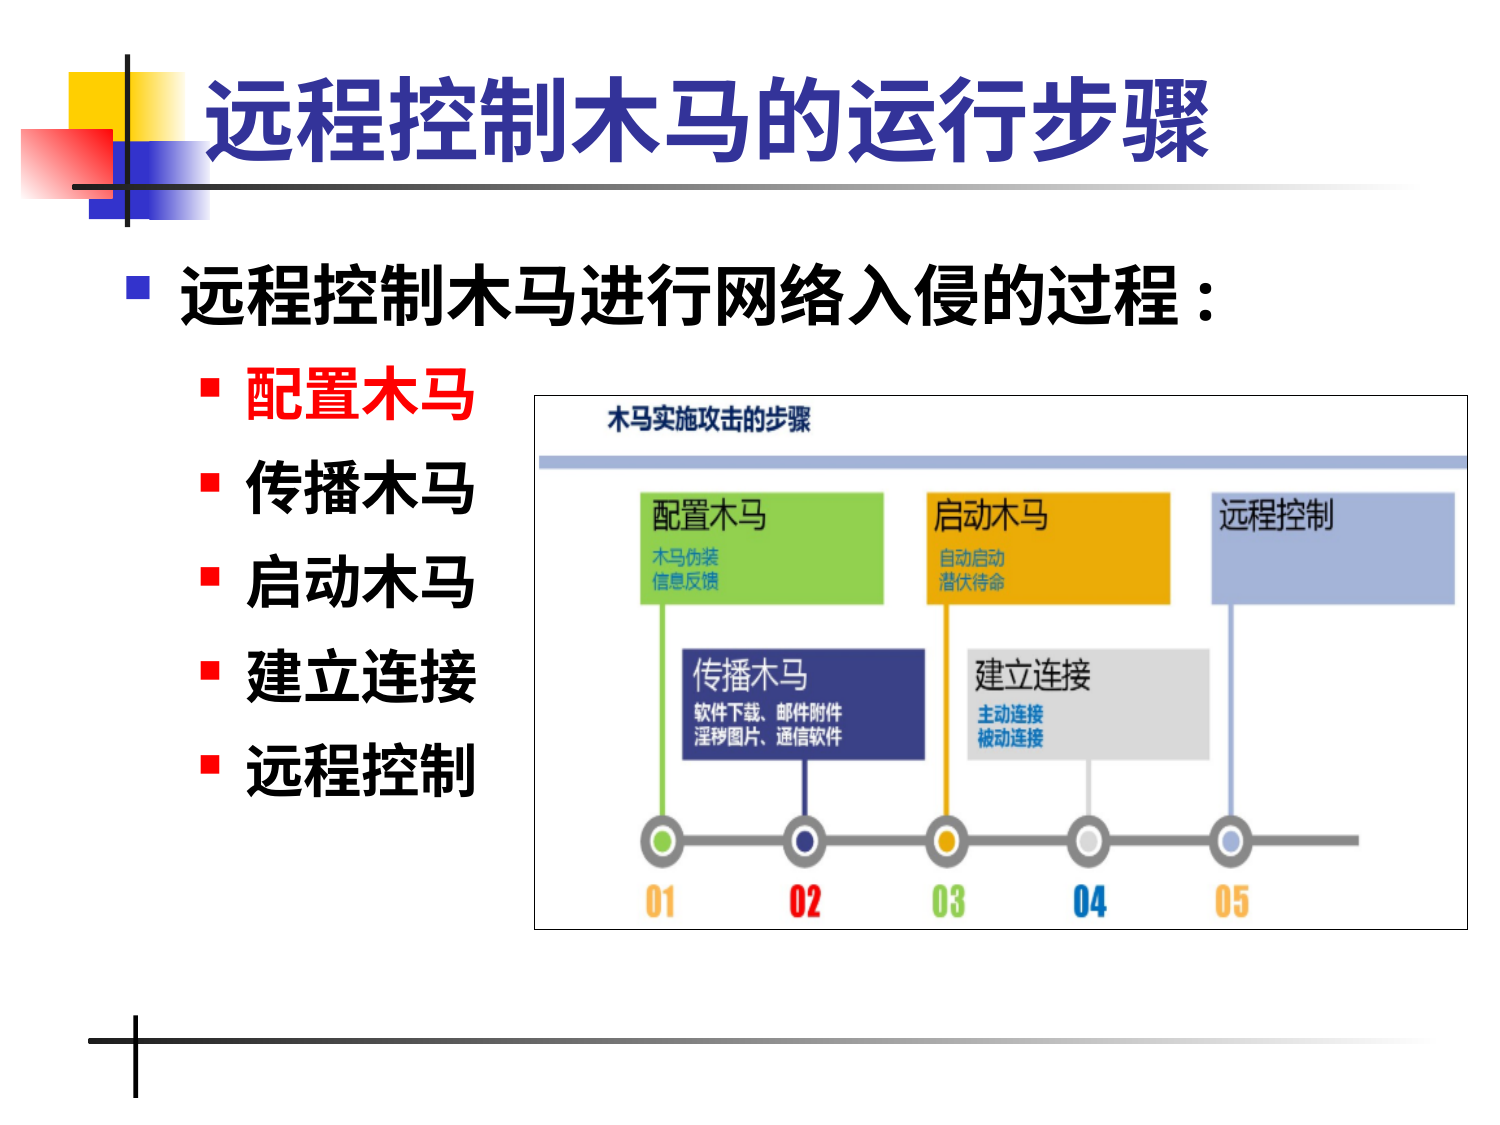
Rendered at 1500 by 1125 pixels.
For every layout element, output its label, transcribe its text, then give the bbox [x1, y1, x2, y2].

title 远程控制木马的运行步骤 [188, 23, 1468, 181]
picture [534, 395, 1468, 931]
list 远程控制木马进行网络入侵的过程: 配置木马 传播木马 启动木马 建立连接 远程控制 [107, 254, 1384, 931]
